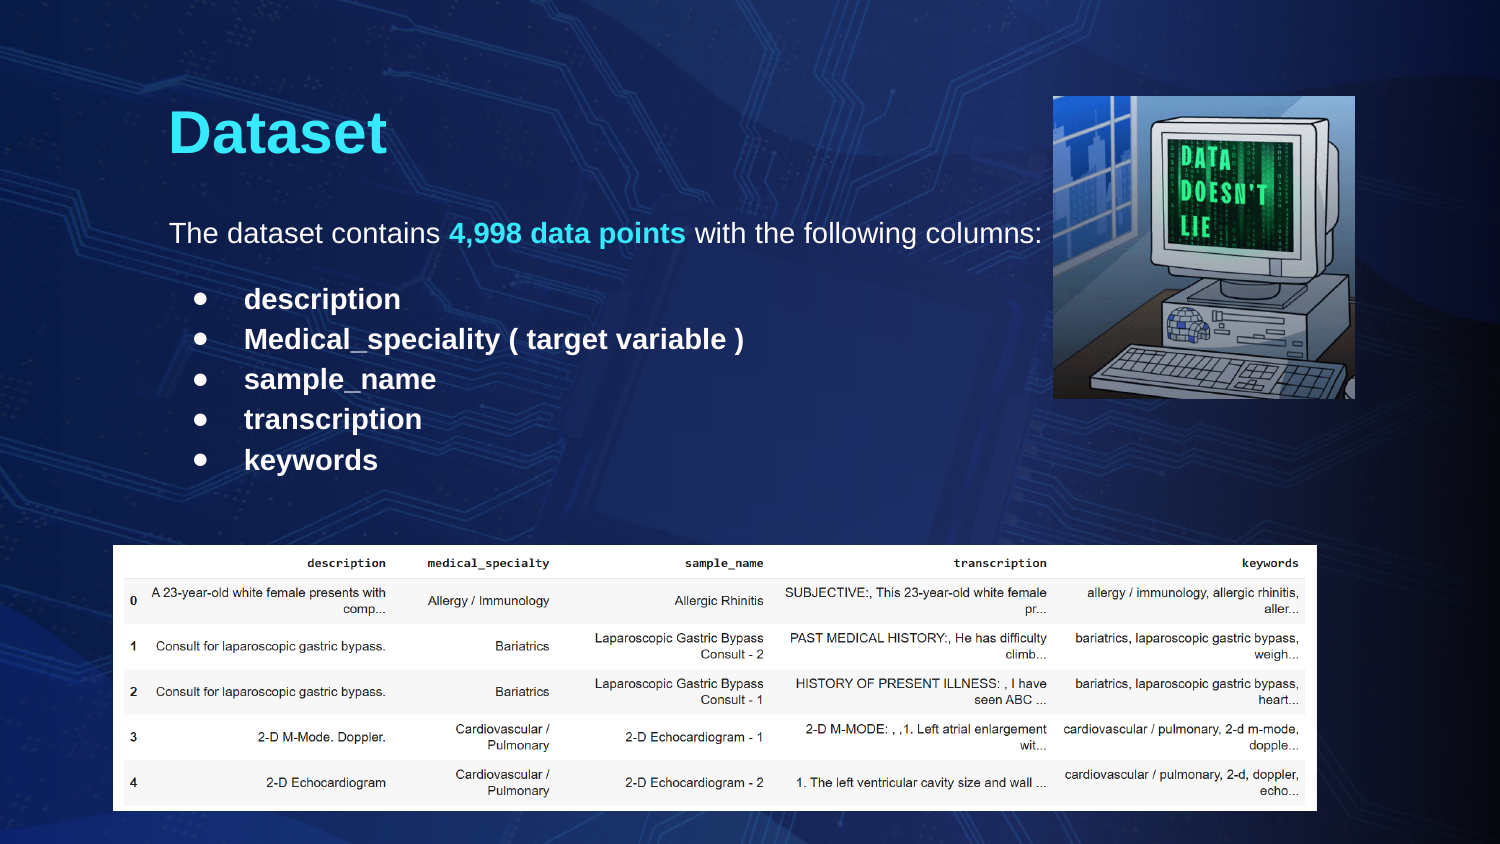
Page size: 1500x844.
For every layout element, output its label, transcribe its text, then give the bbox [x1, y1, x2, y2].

list The dataset contains 4,998 data points with the following columns: description Medical_speciality ( target variable ) sample_name transcription keywords [153, 194, 1305, 544]
title Dataset [153, 78, 1500, 173]
picture [0, 0, 1500, 844]
